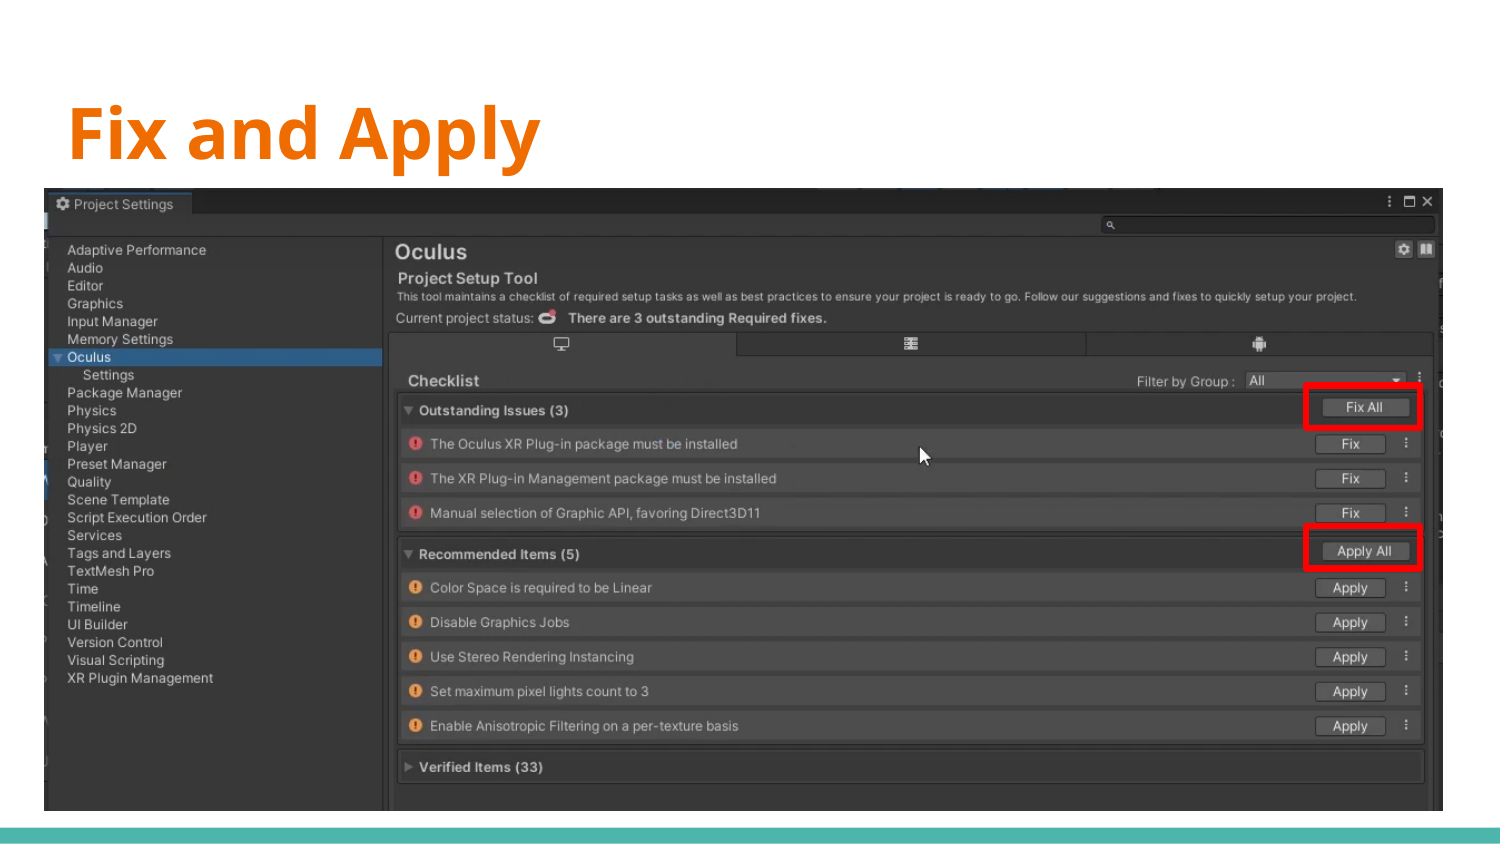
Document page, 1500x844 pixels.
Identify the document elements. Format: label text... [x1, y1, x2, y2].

title Fix and Apply [51, 72, 1449, 189]
picture [44, 188, 1443, 811]
